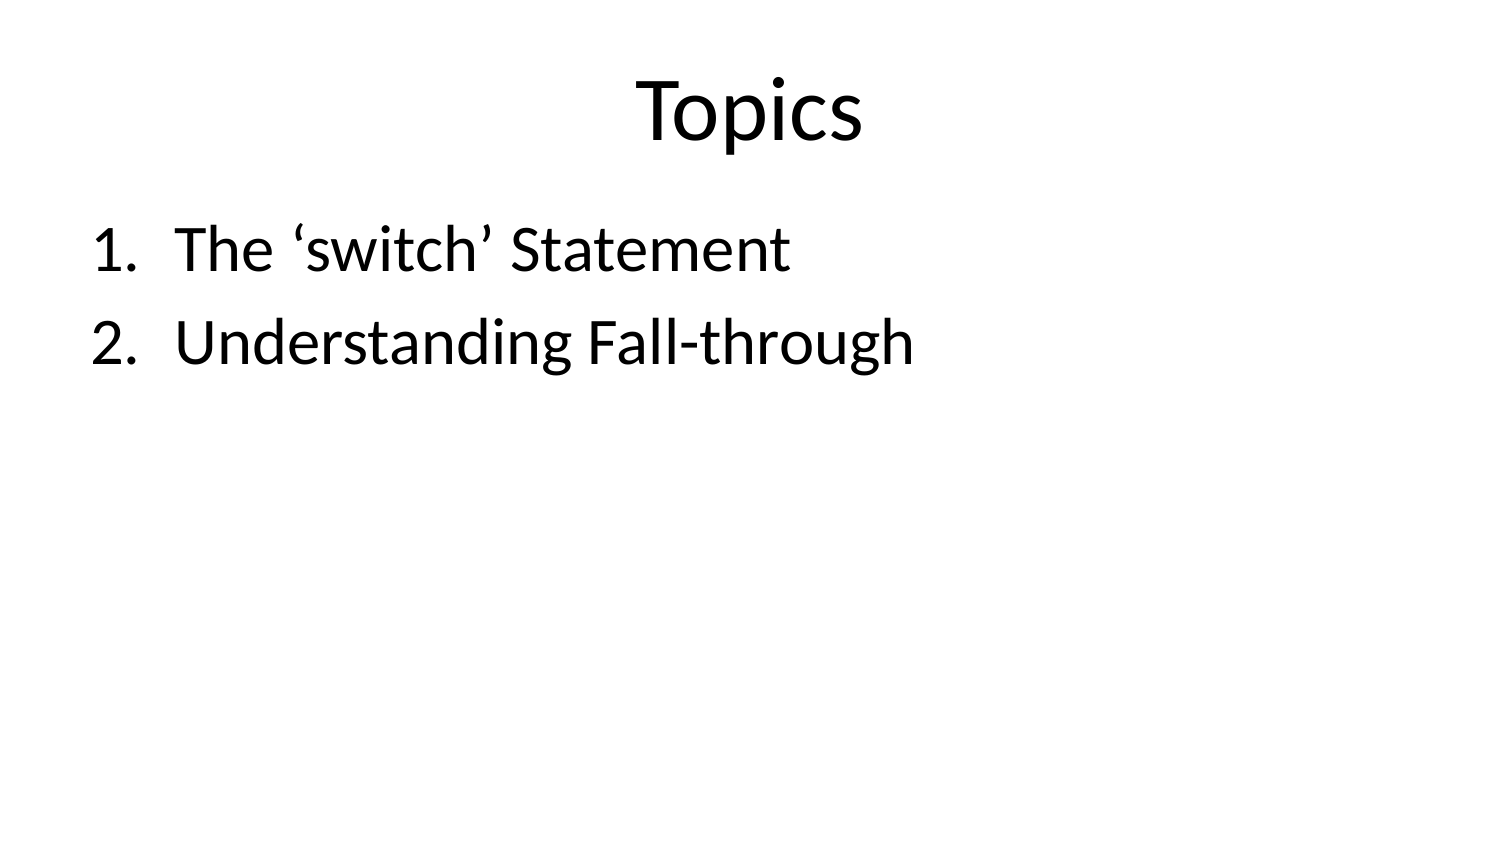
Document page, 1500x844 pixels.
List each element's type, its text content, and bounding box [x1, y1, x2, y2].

list The ‘switch’ Statement Understanding Fall-through [75, 196, 1425, 754]
title Topics [75, 33, 1425, 175]
